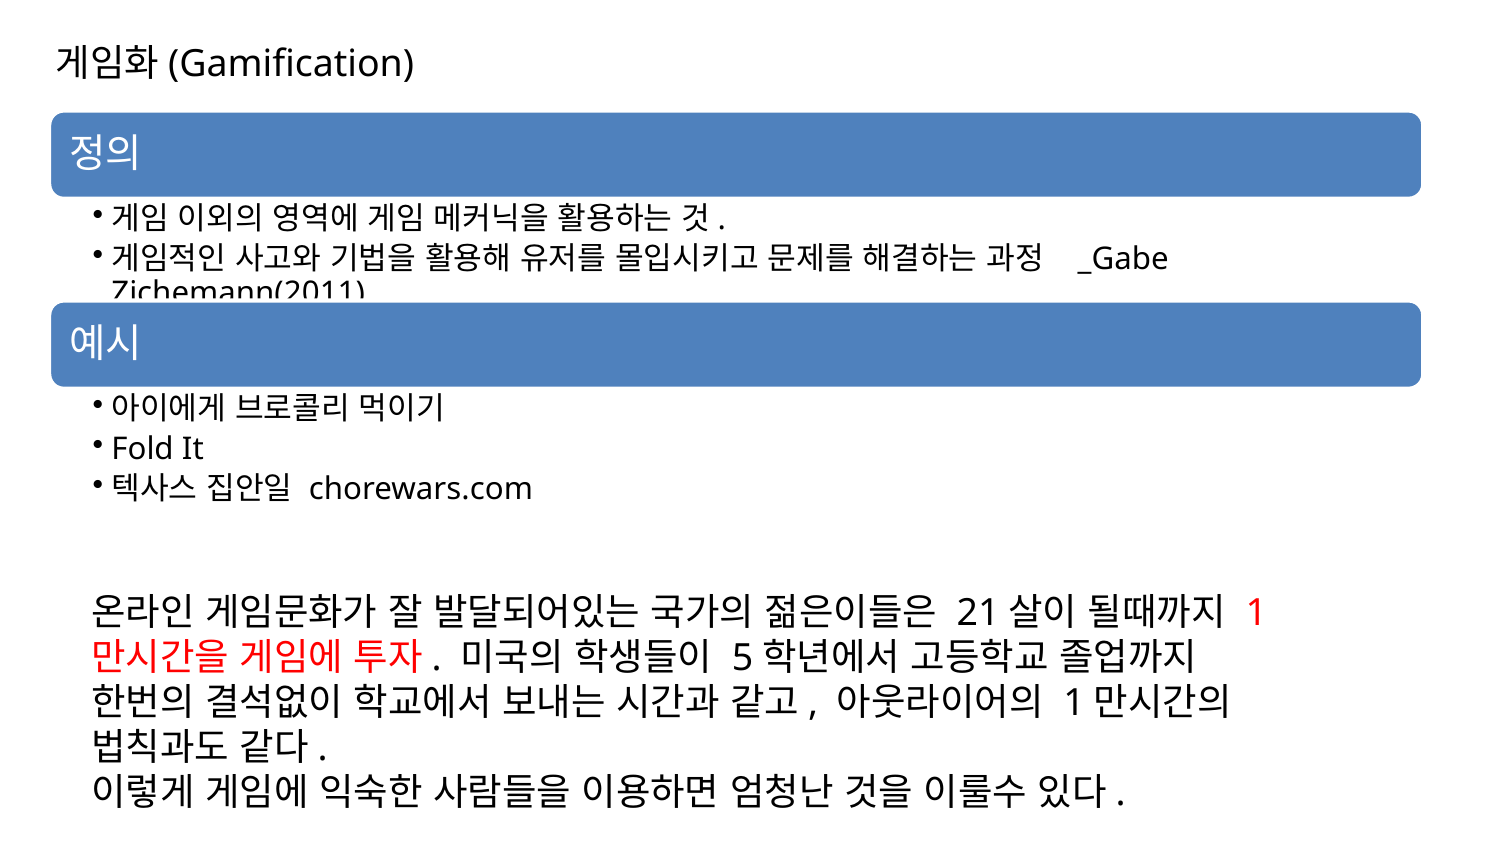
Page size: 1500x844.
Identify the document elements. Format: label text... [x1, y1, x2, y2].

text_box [48, 102, 1424, 604]
text_box 게임화(Gamification) [41, 31, 550, 92]
text_box 온라인 게임문화가 잘 발달되어있는 국가의 젊은이들은 21살이 될때까지 1만시간을 게임에 투자. 미국의 학생들이 5학년에서 고등학교 졸업까지 한번의 결석없이 학교에서 보내는 시간과 같고, 아웃라이어의 1만시간의 법칙과도 같다. 이렇게 게임에 익숙한 사람들을 이용하면 엄청난 것을 이룰수 있다. [76, 612, 1294, 821]
